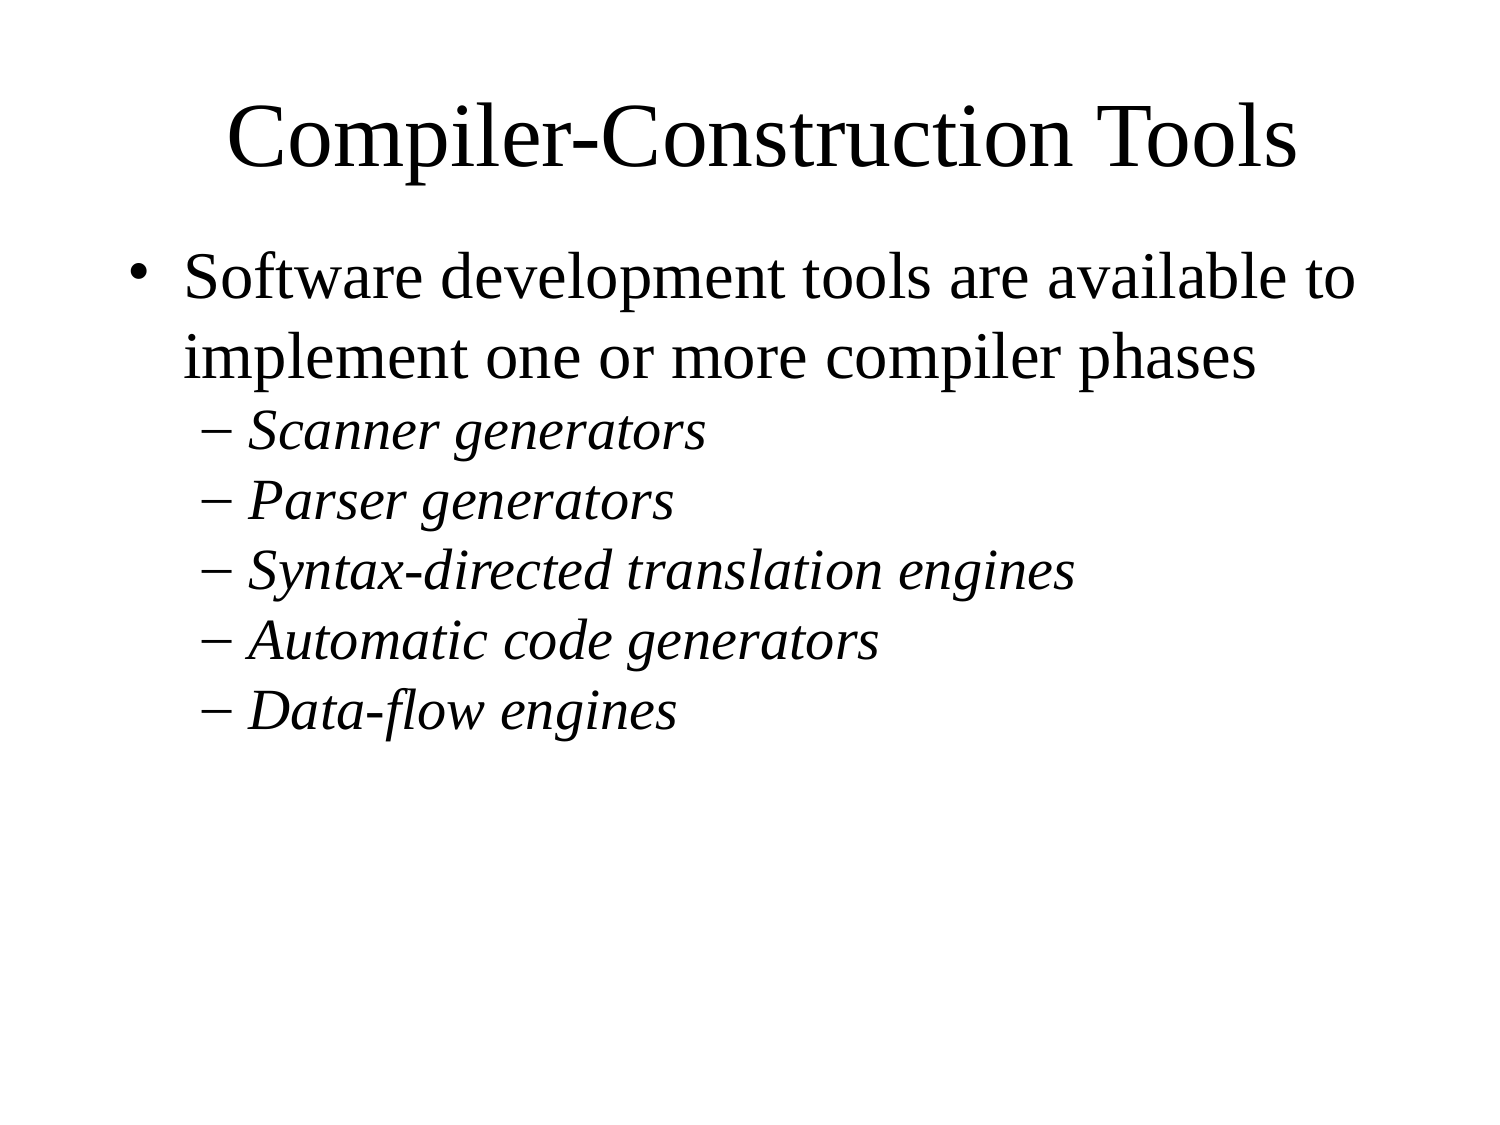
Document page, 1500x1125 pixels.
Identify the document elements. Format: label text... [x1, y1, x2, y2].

text_box Software development tools are available to implement one or more compiler phases Scanner generators Parser generators Syntax-directed translation engines Automatic code generators Data-flow engines [112, 223, 1388, 1000]
text_box Compiler-Construction Tools [125, 36, 1401, 224]
